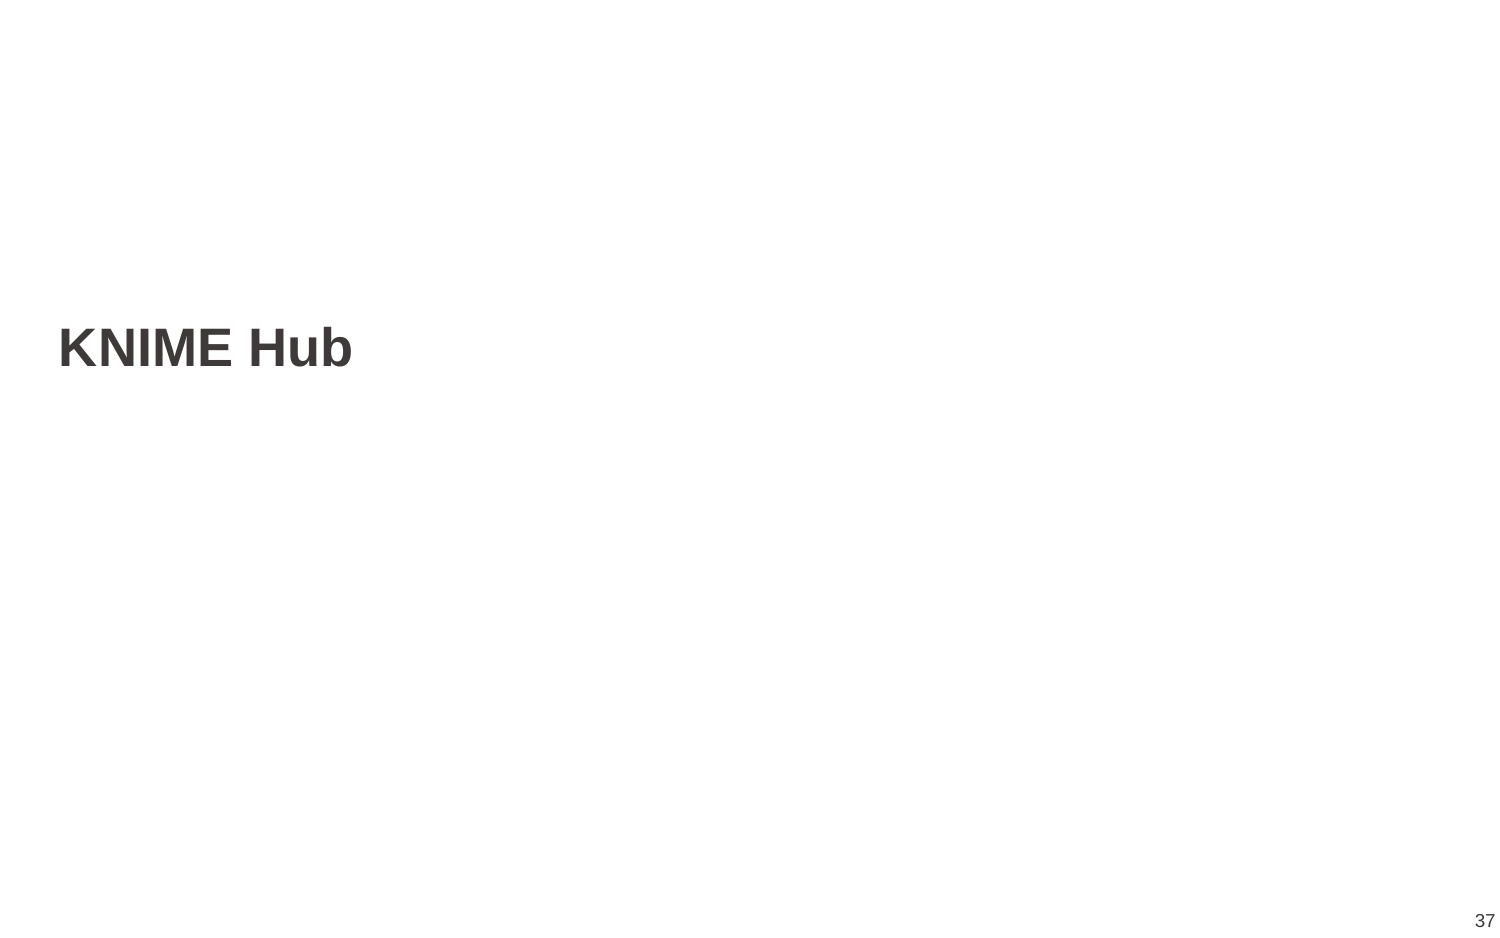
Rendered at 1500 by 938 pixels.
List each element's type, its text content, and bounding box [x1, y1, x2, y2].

slide_number 37 [1470, 900, 1500, 938]
title KNIME Hub [59, 259, 945, 378]
